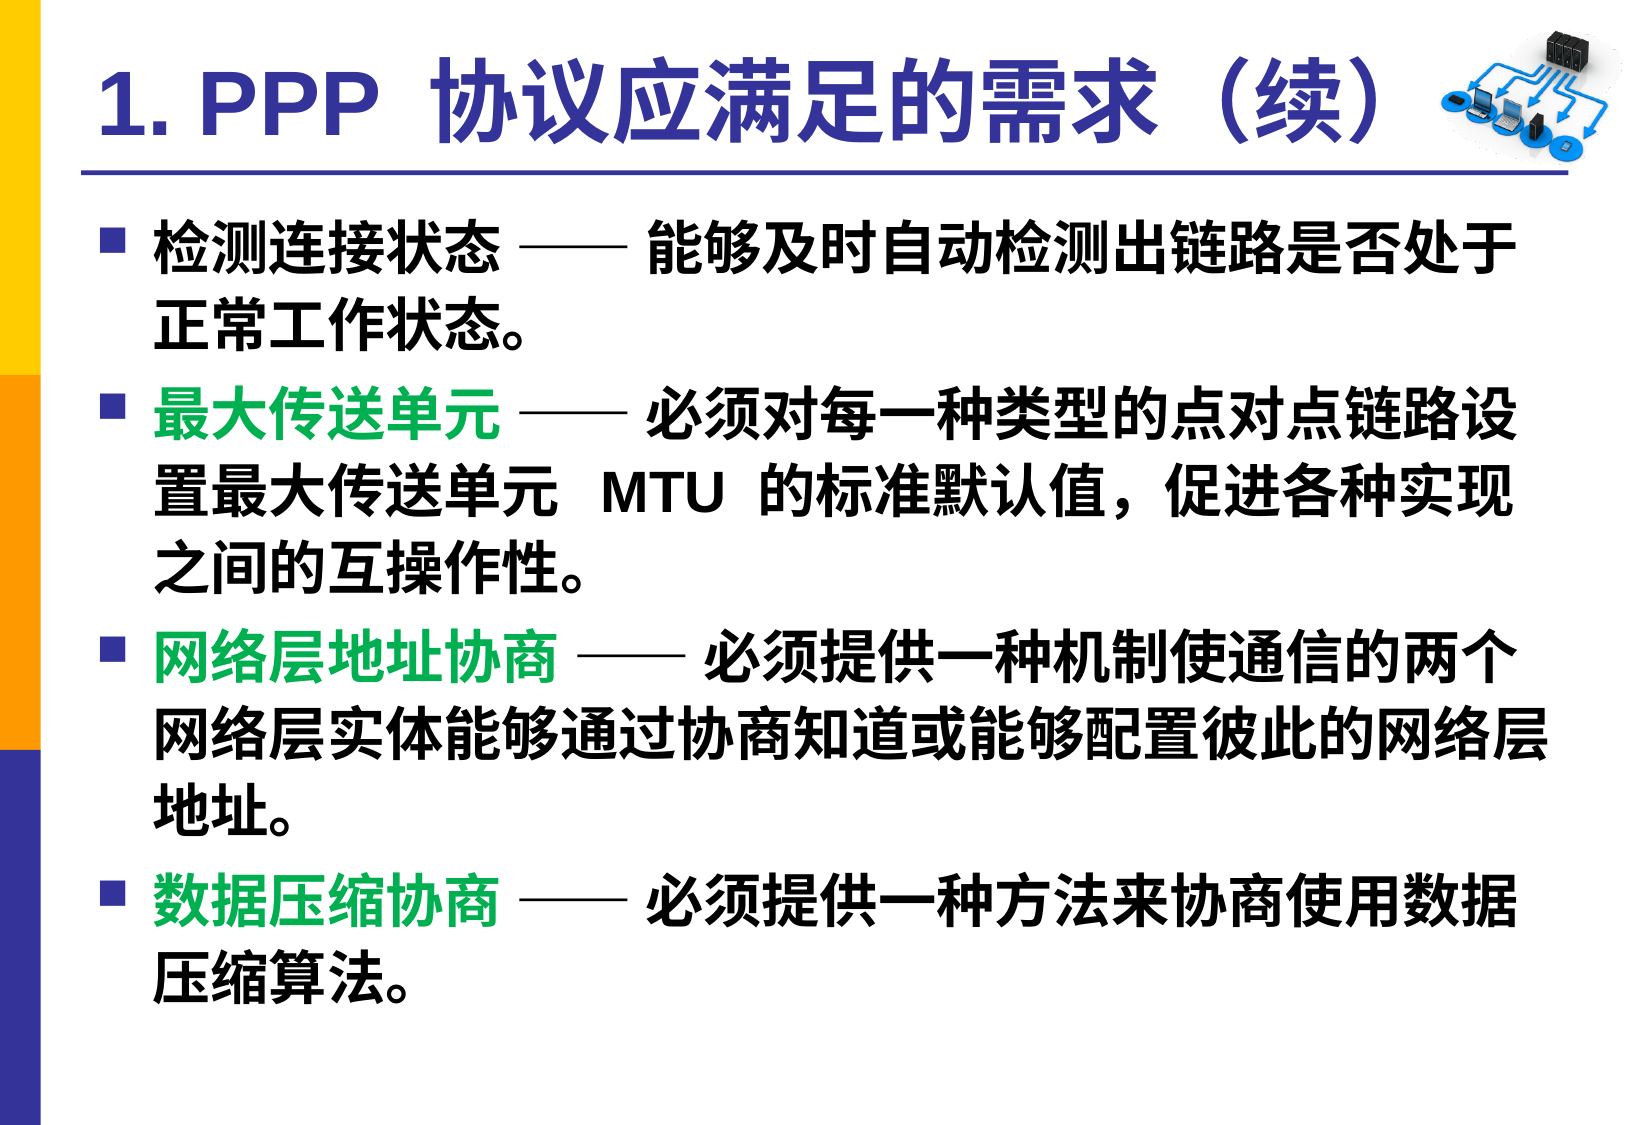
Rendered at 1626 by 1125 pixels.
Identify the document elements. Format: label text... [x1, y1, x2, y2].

picture [1438, 30, 1624, 165]
list 检测连接状态 —— 能够及时自动检测出链路是否处于正常工作状态。 最大传送单元 —— 必须对每一种类型的点对点链路设置最大传送单元 MTU 的标准默认值，促进各种实现之间的互操作性。 网络层地址协商 —— 必须提供一种机制使通信的两个网络层实体能够通过协商知道或能够配置彼此的网络层地址。 数据压缩协商 —— 必须提供一种方法来协商使用数据压缩算法。 [81, 196, 1569, 1006]
title 1. PPP 协议应满足的需求（续） [81, 30, 1569, 161]
